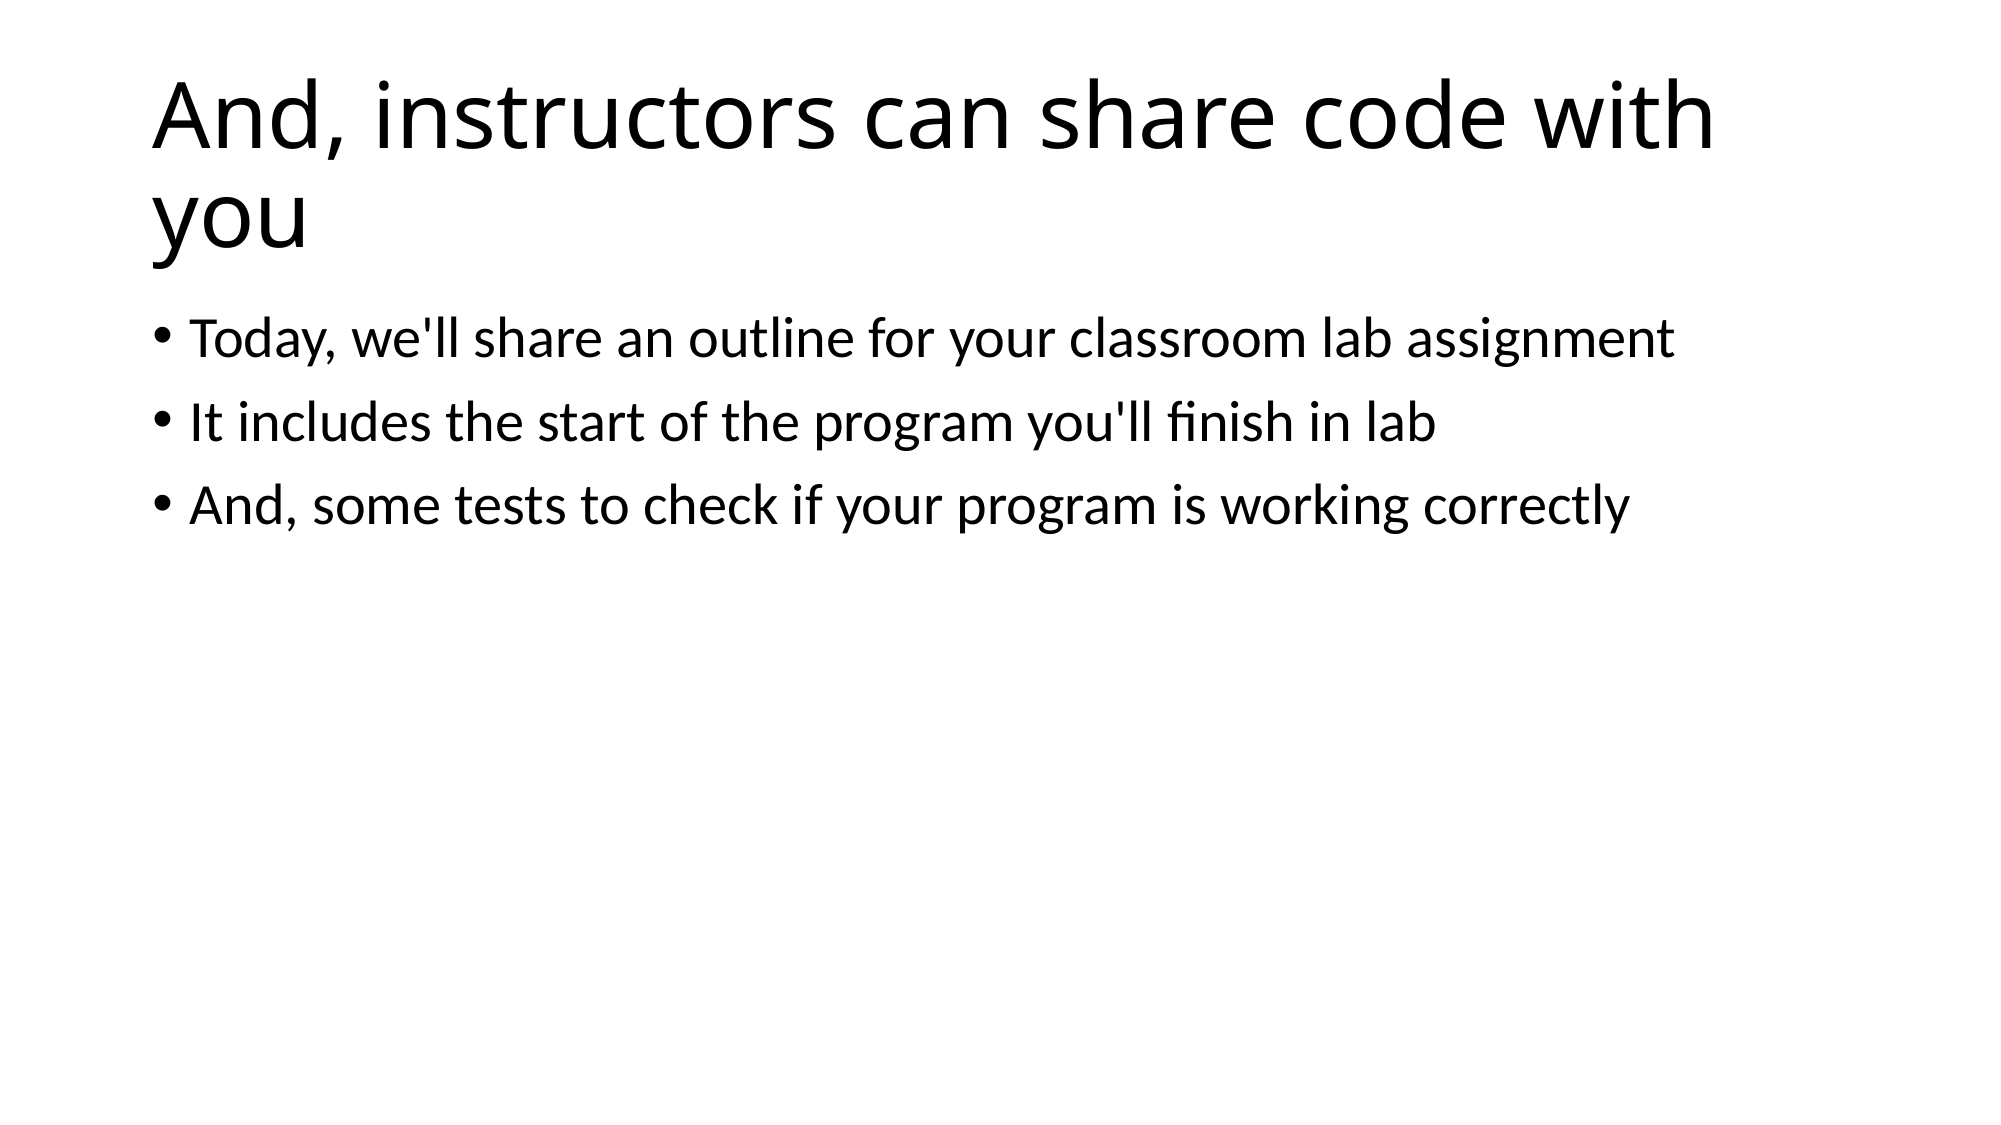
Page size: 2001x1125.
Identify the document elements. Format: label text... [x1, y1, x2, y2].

list Today, we'll share an outline for your classroom lab assignment It includes the start of the program you'll finish in lab And, some tests to check if your program is working correctly [137, 299, 1863, 1014]
title And, instructors can share code with you [137, 59, 1863, 278]
